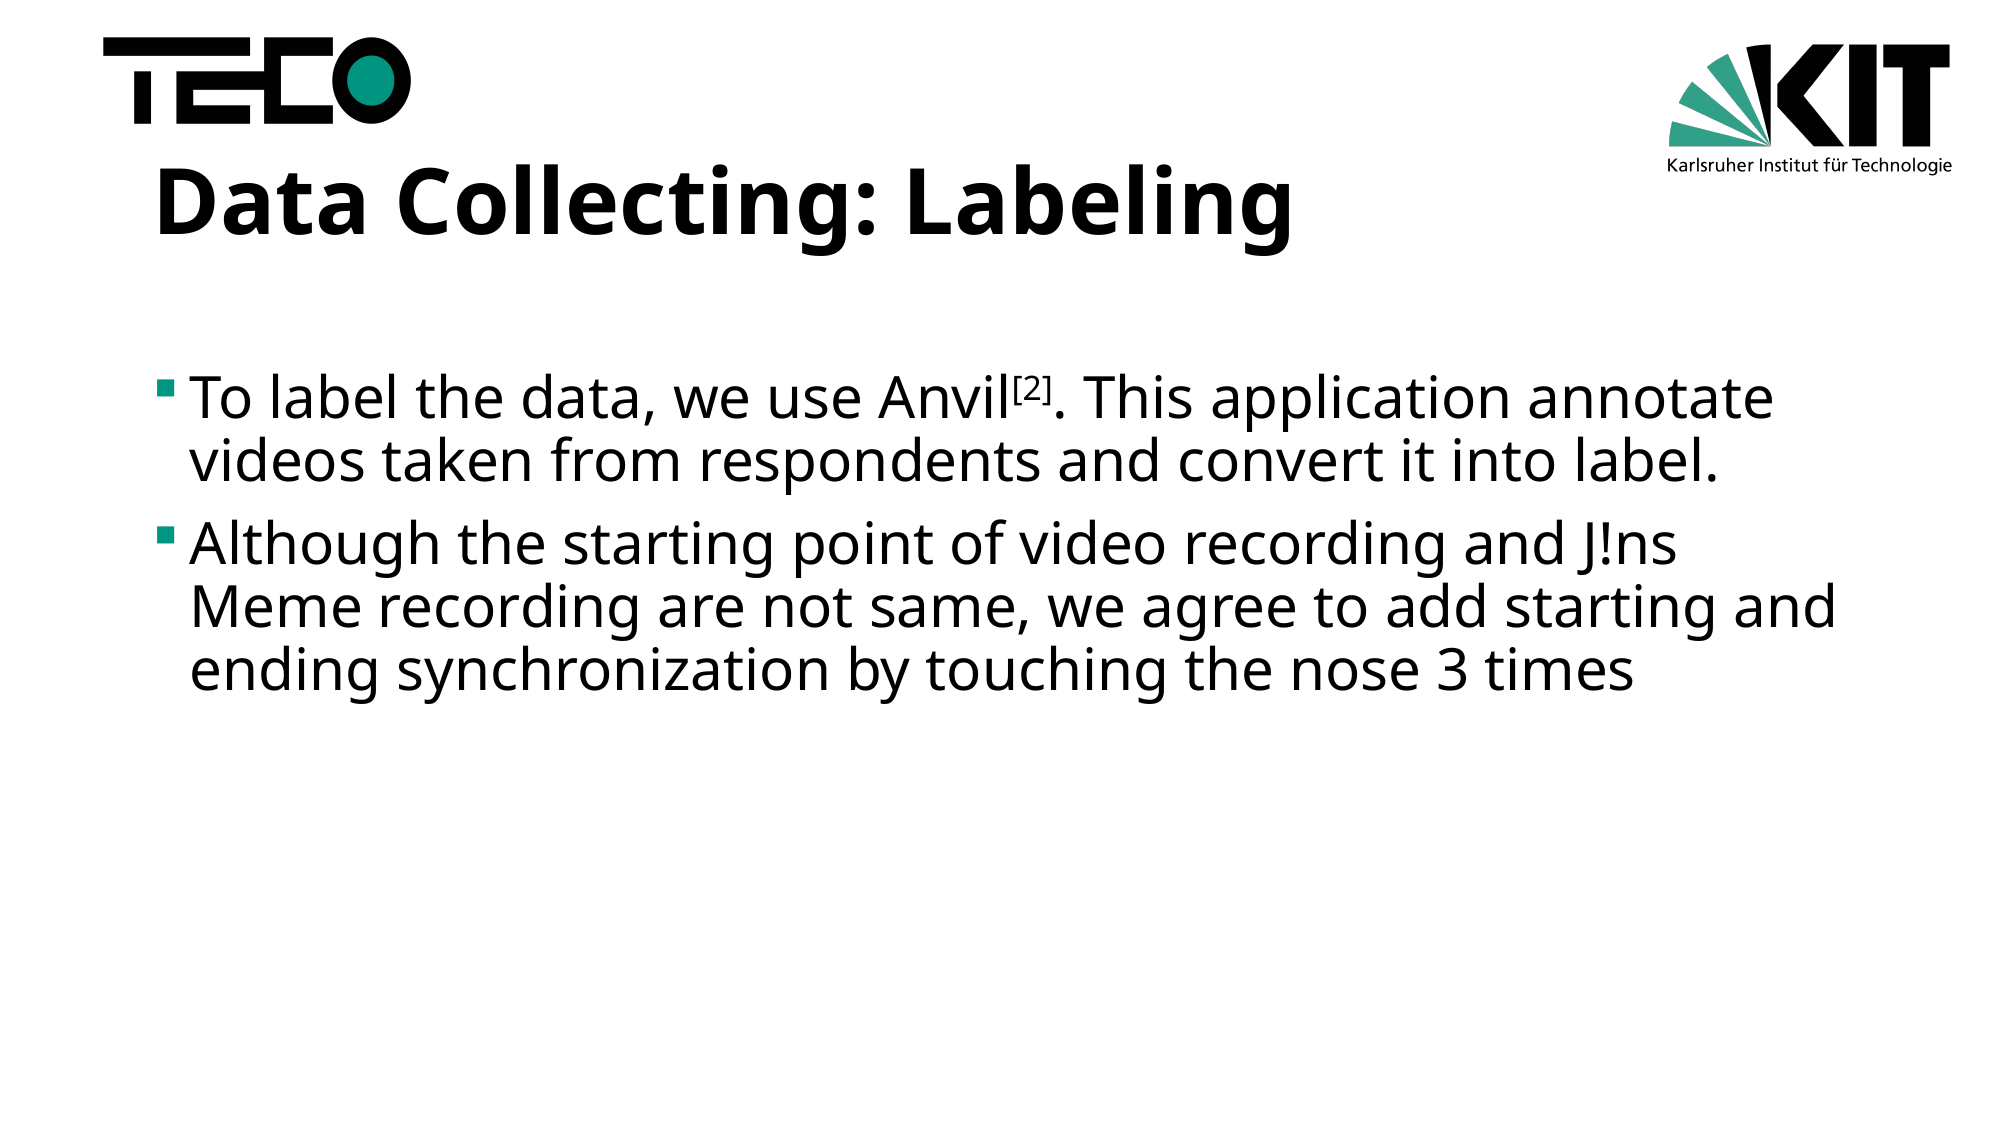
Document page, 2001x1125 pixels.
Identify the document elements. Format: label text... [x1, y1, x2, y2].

picture [1666, 37, 1954, 183]
list To label the data, we use Anvil[2]. This application annotate videos taken from respondents and convert it into label. Although the starting point of video recording and J!ns Meme recording are not same, we agree to add starting and ending synchronization by touching the nose 3 times [137, 360, 1863, 874]
title Data Collecting: Labeling [137, 95, 1863, 314]
picture [103, 37, 411, 124]
